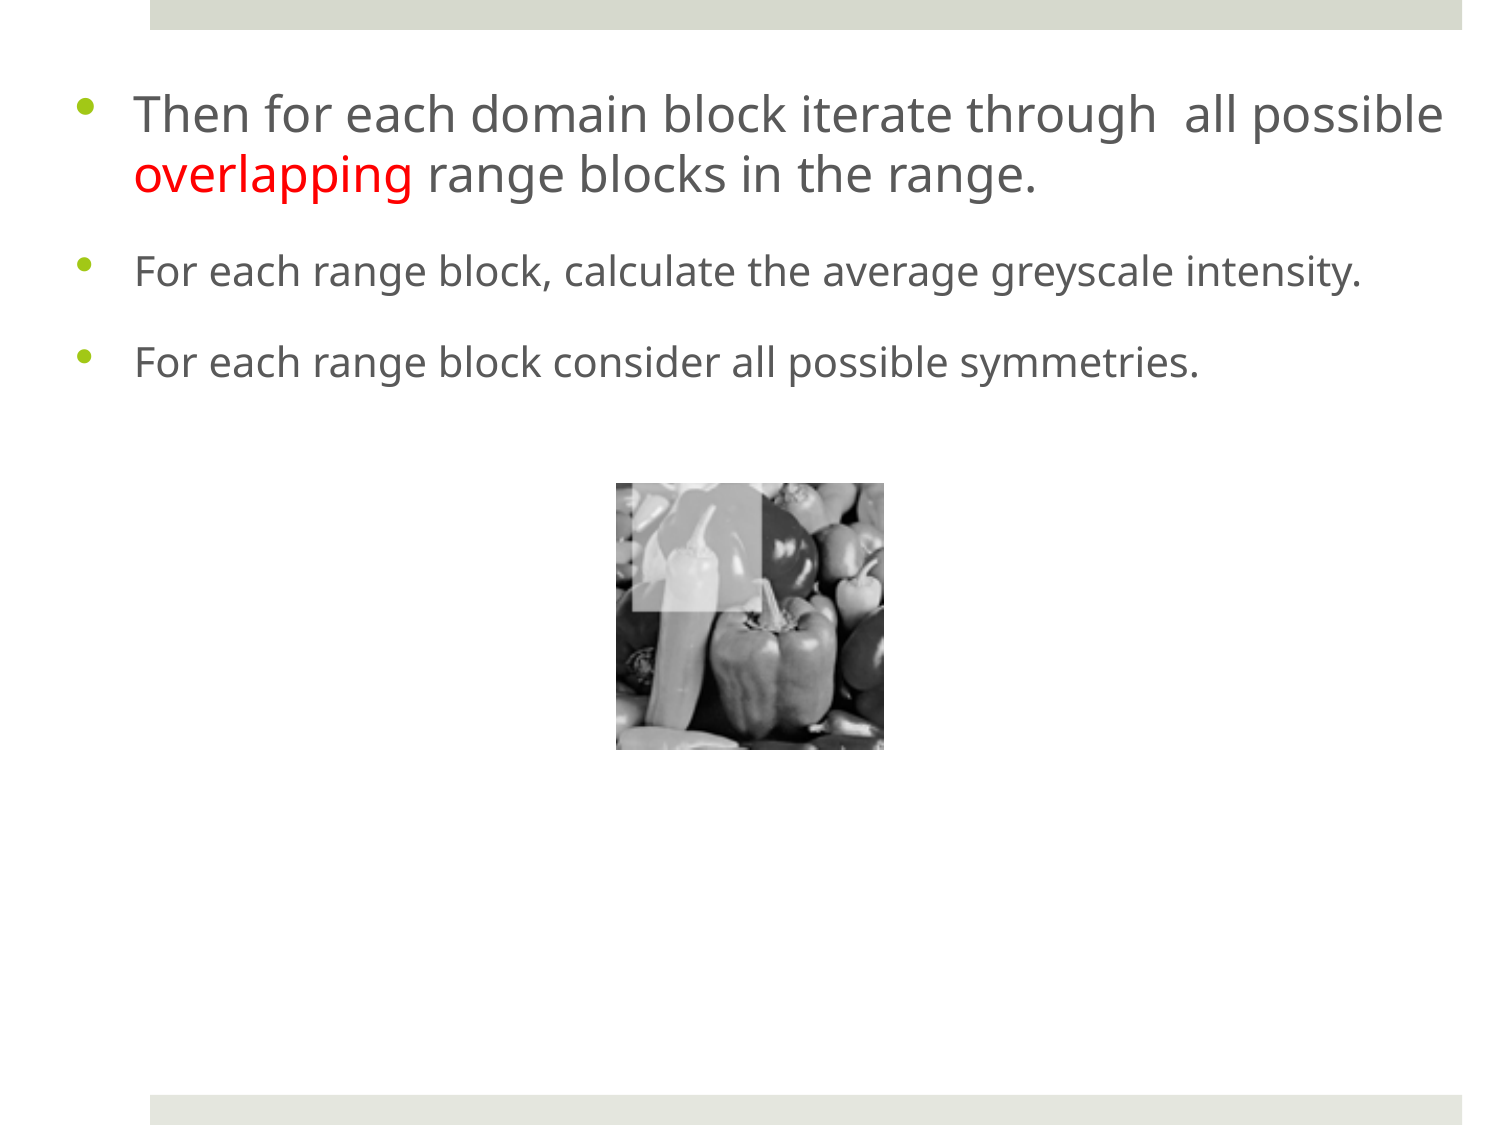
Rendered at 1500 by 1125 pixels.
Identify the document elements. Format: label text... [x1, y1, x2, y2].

list Then for each domain block iterate through all possible overlapping range blocks in the range. For each range block, calculate the average greyscale intensity. For each range block consider all possible symmetries. [62, 75, 1463, 1075]
picture [616, 482, 884, 751]
